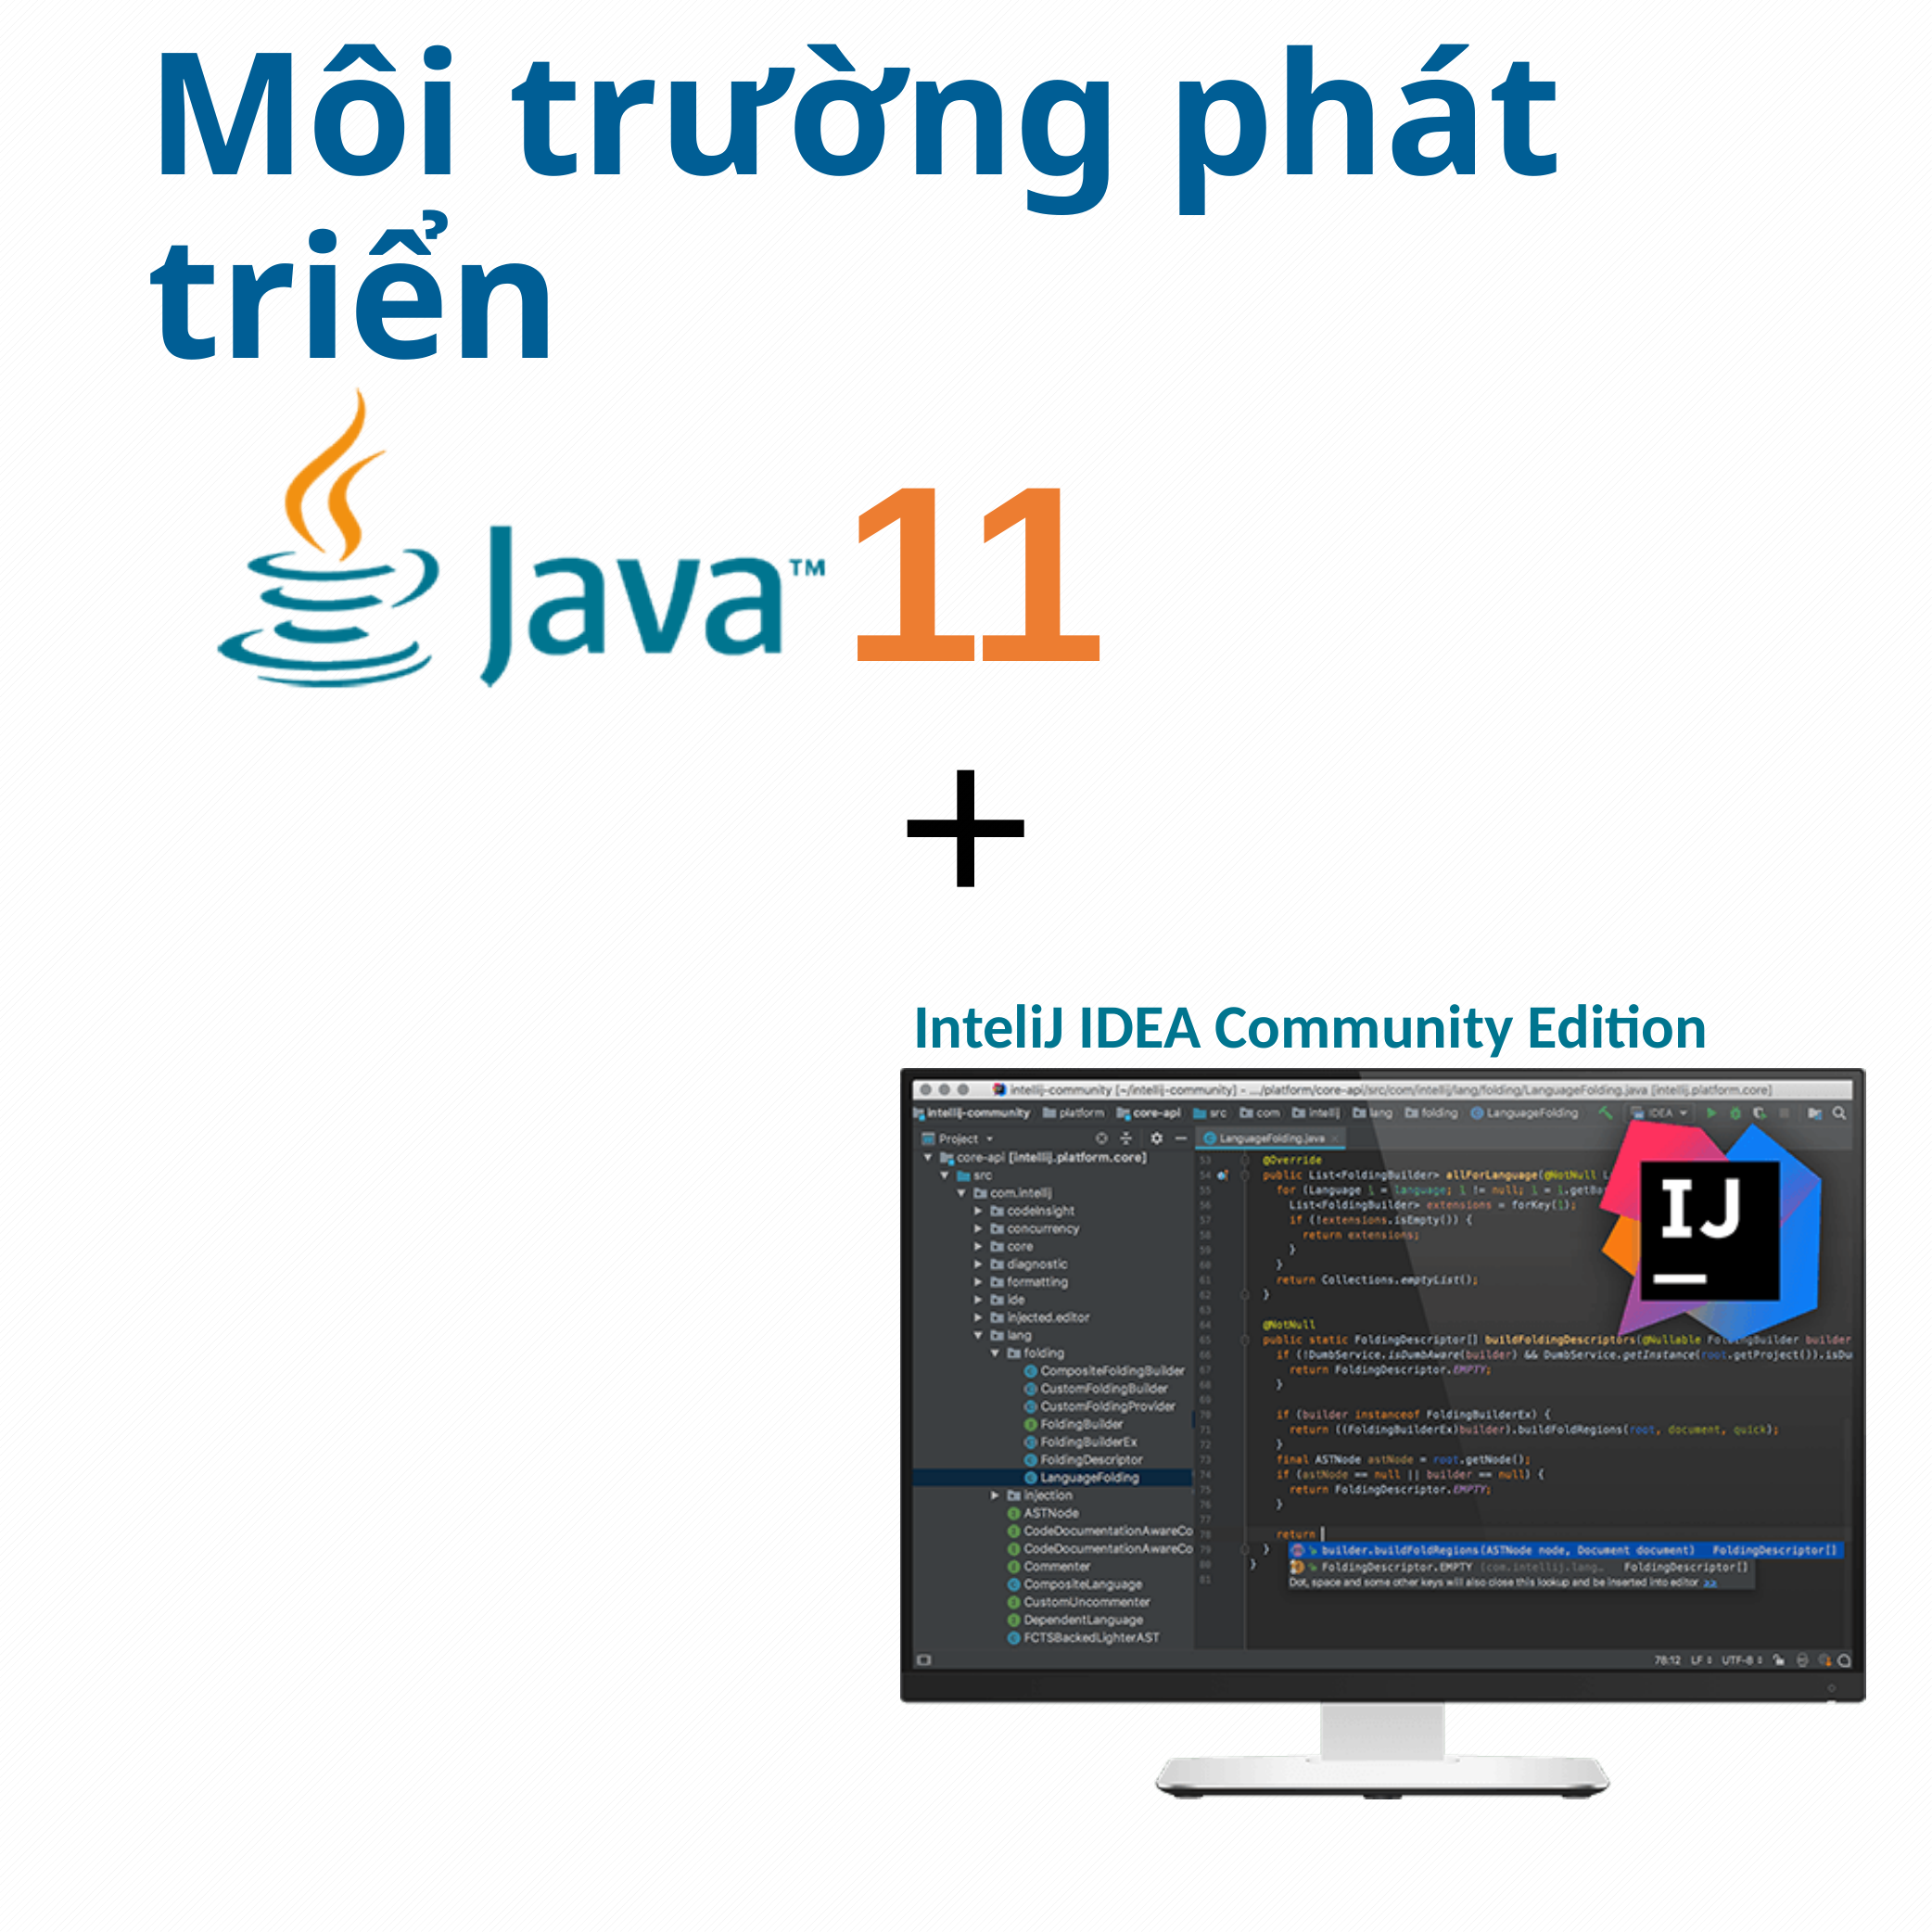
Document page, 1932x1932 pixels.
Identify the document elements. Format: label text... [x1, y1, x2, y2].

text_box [896, 979, 1866, 1799]
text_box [0, 322, 1174, 804]
title Môi trường phát triển [133, 38, 1799, 385]
picture [896, 758, 1036, 898]
